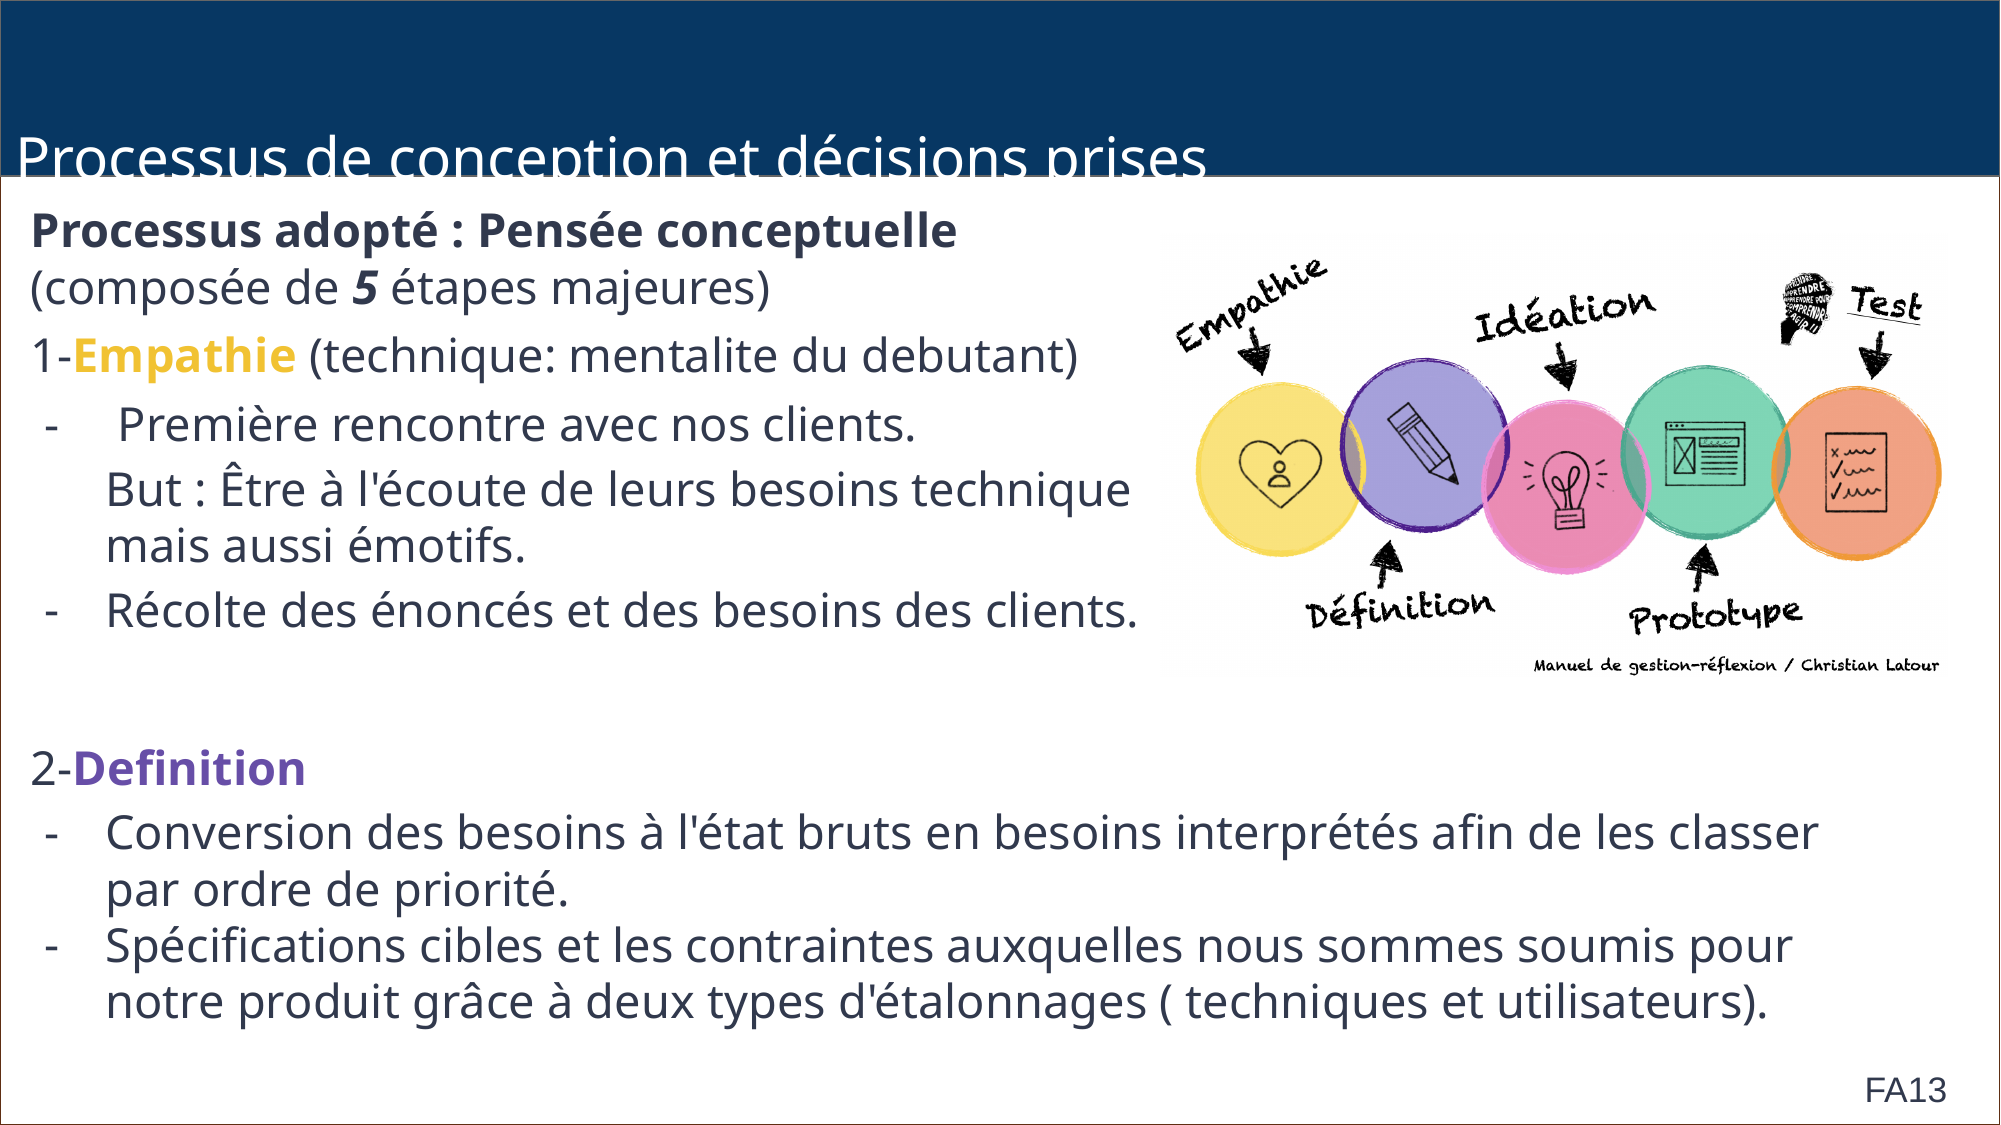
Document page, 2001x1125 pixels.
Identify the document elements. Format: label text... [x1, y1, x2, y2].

text_box 2-Definition Conversion des besoins à l'état bruts en besoins interprétés afin de les classer par ordre de priorité. Spécifications cibles et les contraintes auxquelles nous sommes soumis pour notre produit grâce à deux types d'étalonnages ( techniques et utilisateurs). [15, 723, 1918, 1108]
text_box Processus adopté : Pensée conceptuelle (composée de 5 étapes majeures) 1-Empathie (technique: mentalite du debutant) Première rencontre avec nos clients. But : Être à l'écoute de leurs besoins technique mais aussi émotifs. Récolte des énoncés et des besoins des clients. [15, 186, 1186, 602]
picture [1160, 233, 1949, 677]
text_box Processus de conception et décisions prises [0, 70, 1360, 176]
text_box FA13 [1659, 1051, 2000, 1125]
text_box [0, 176, 2000, 1125]
text_box [0, 0, 2000, 176]
